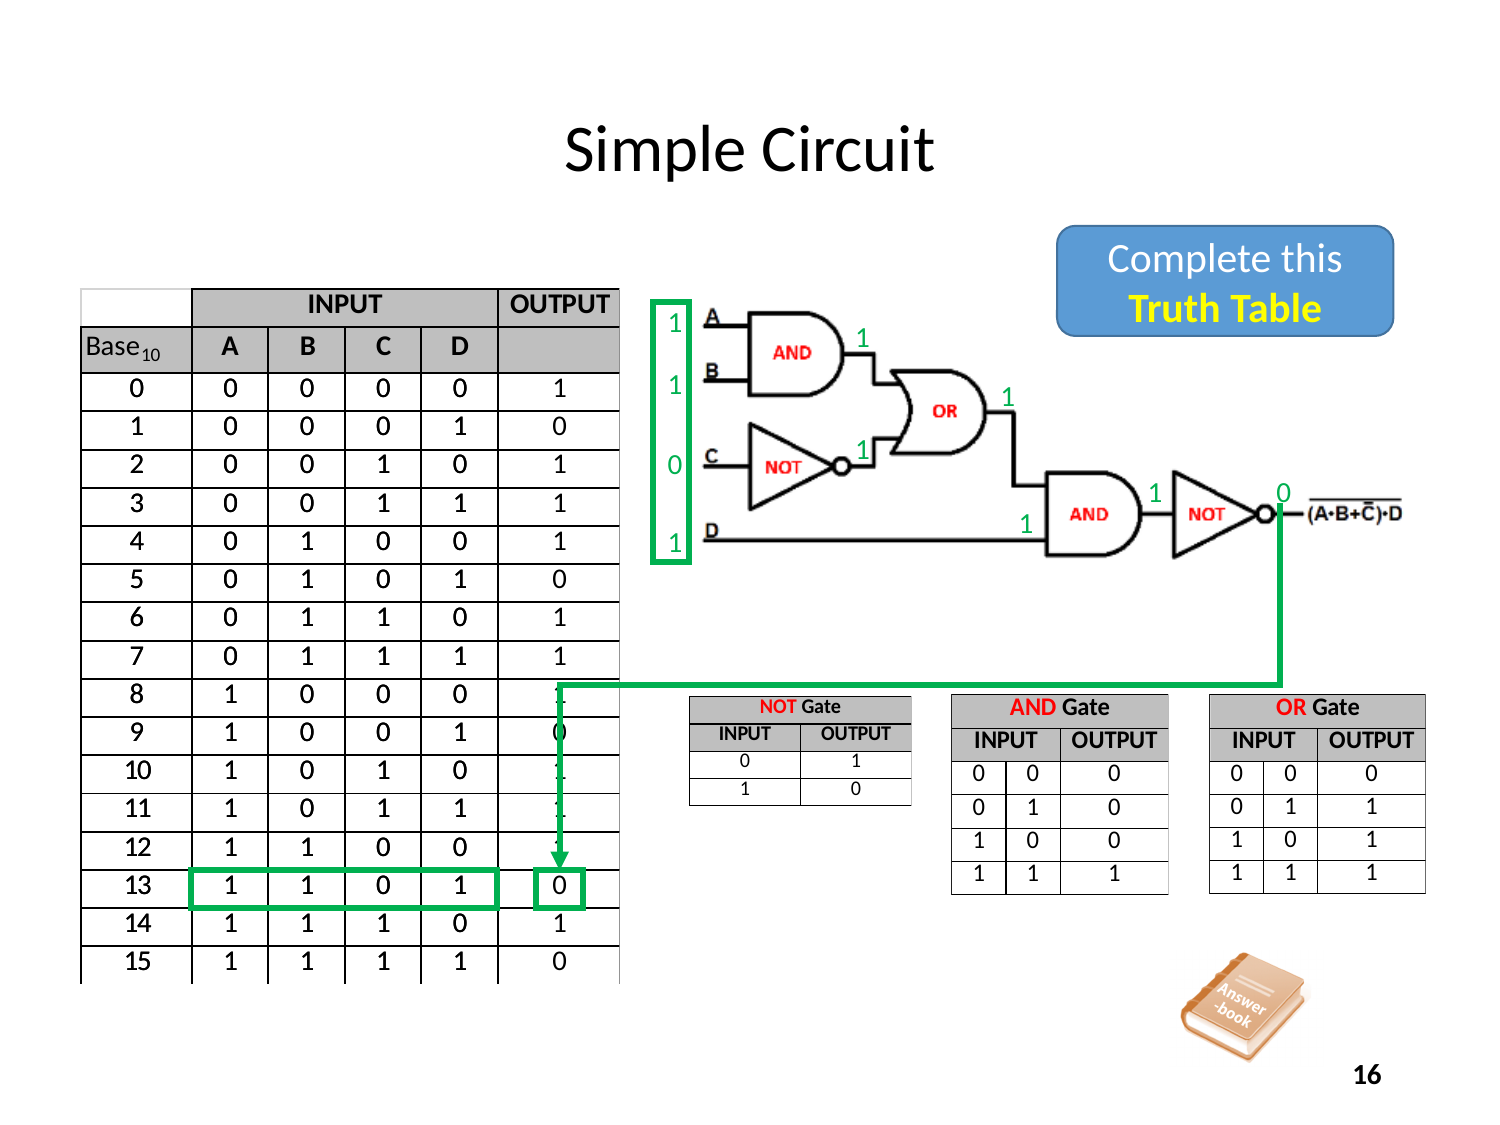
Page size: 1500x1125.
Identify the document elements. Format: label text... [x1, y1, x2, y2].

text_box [1104, 694, 1427, 896]
text_box [652, 301, 690, 563]
title Simple Circuit [103, 59, 1397, 241]
picture [693, 302, 1427, 566]
text_box Complete this Truth Table [1056, 224, 1395, 302]
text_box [736, 326, 1104, 1047]
text_box 1 [652, 296, 690, 301]
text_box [689, 694, 736, 896]
picture [79, 288, 622, 986]
picture [1169, 950, 1324, 1067]
slide_number 16 [1059, 1042, 1397, 1103]
